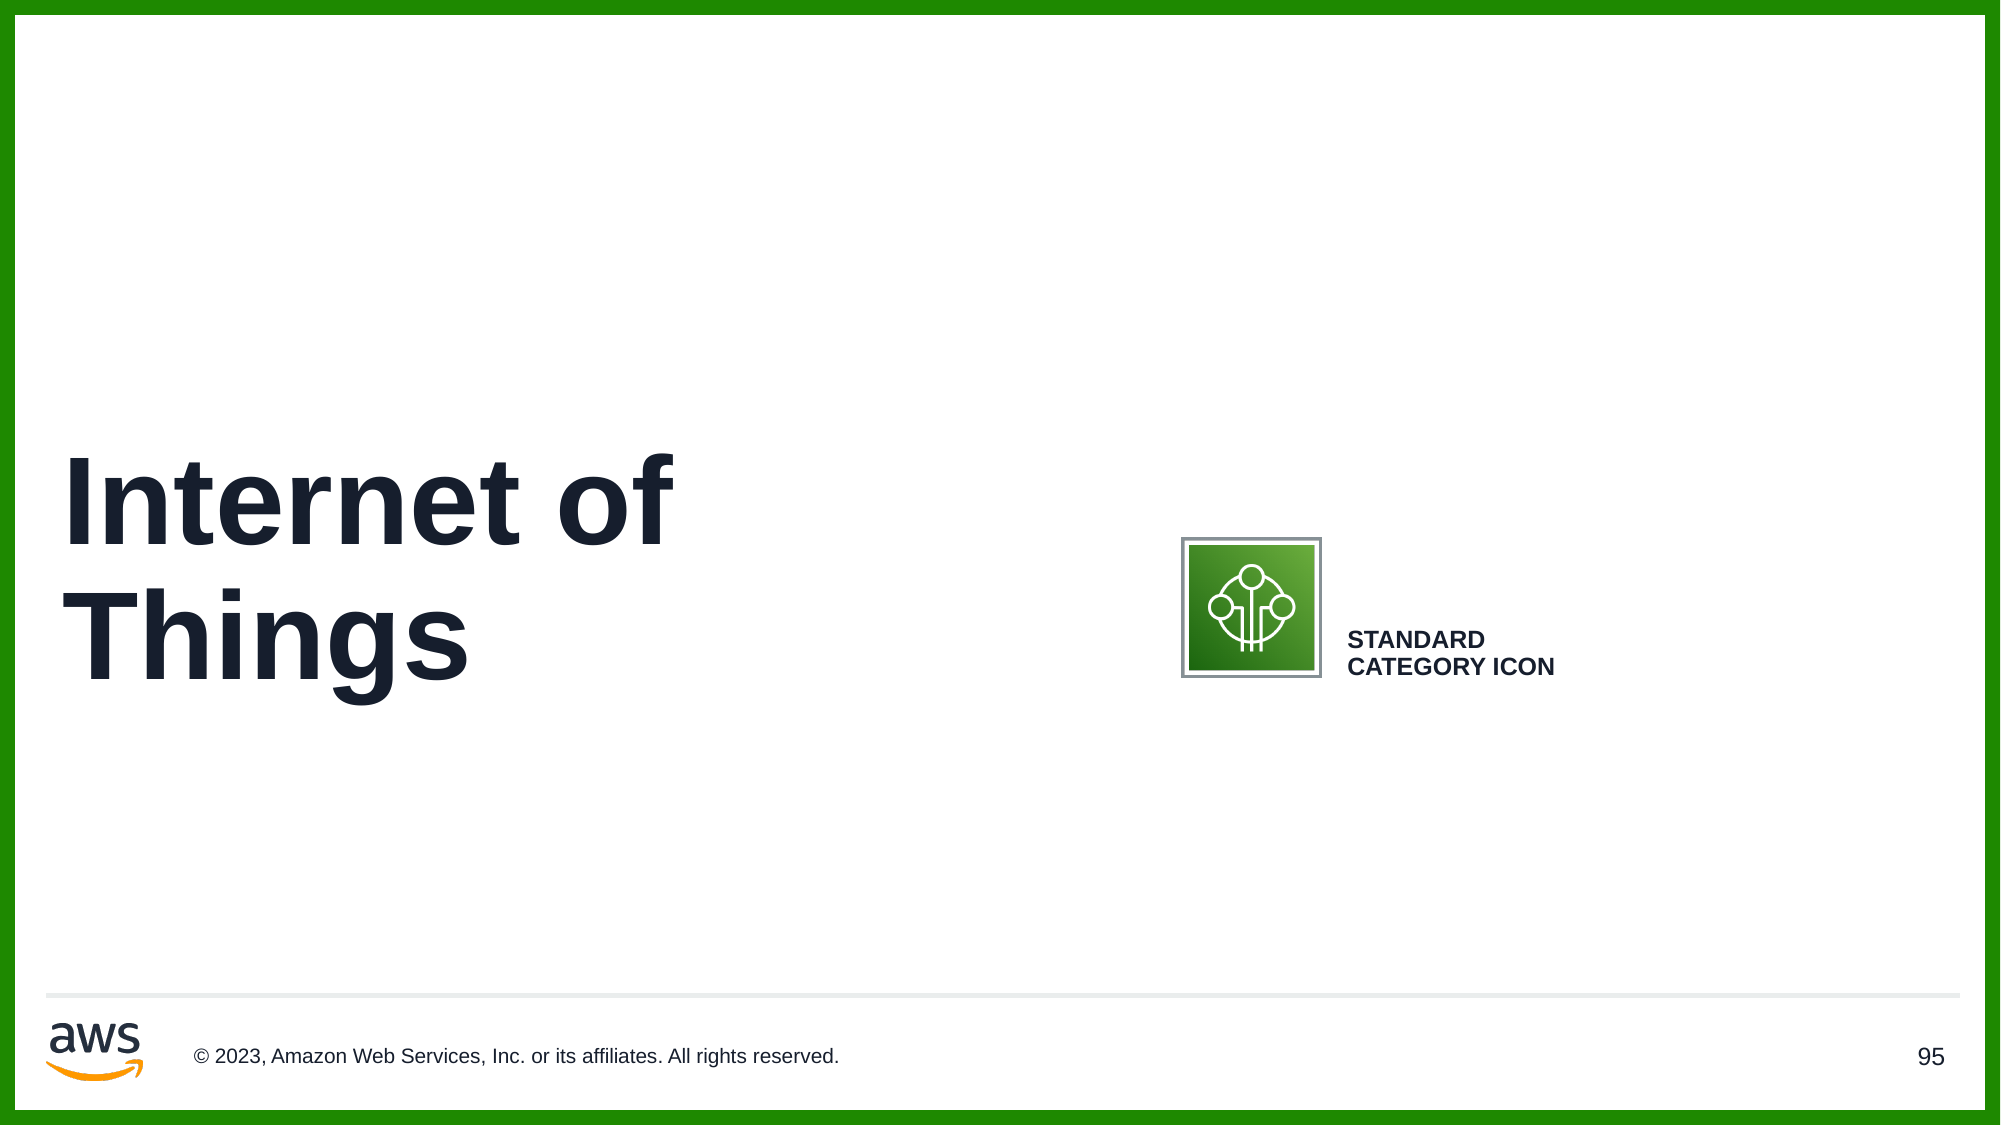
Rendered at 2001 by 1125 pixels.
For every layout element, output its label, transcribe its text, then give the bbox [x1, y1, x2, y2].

text_box STANDARD CATEGORY ICON [1332, 541, 1780, 689]
title Internet of Things [47, 344, 1393, 714]
picture [1181, 537, 1322, 678]
footer © 2023, Amazon Web Services, Inc. or its affiliates. All rights reserved. [178, 1025, 911, 1086]
picture [46, 1023, 143, 1081]
slide_number 95 [1493, 1025, 1961, 1086]
